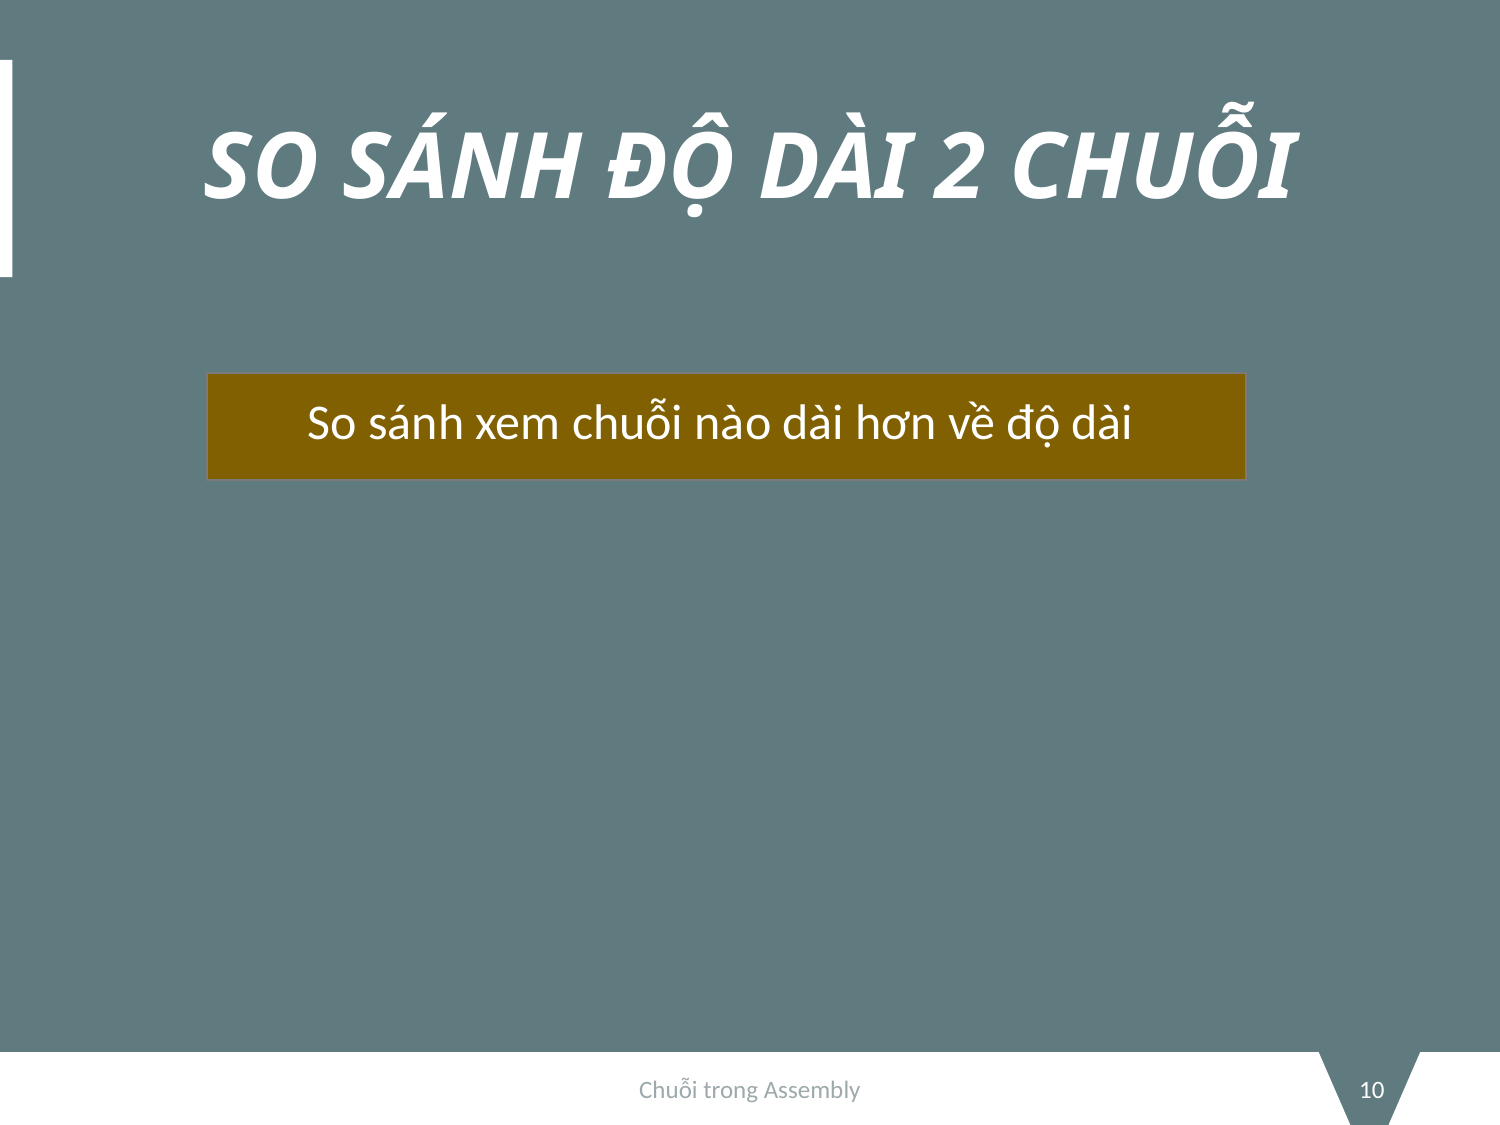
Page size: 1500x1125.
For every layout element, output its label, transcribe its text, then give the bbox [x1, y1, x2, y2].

footer Chuỗi trong Assembly [415, 1058, 1085, 1119]
text_box So sánh xem chuỗi nào dài hơn về độ dài [206, 372, 1247, 481]
slide_number 10 [1328, 1058, 1400, 1119]
title SO SÁNH ĐỘ DÀI 2 CHUỖI [103, 59, 1397, 278]
